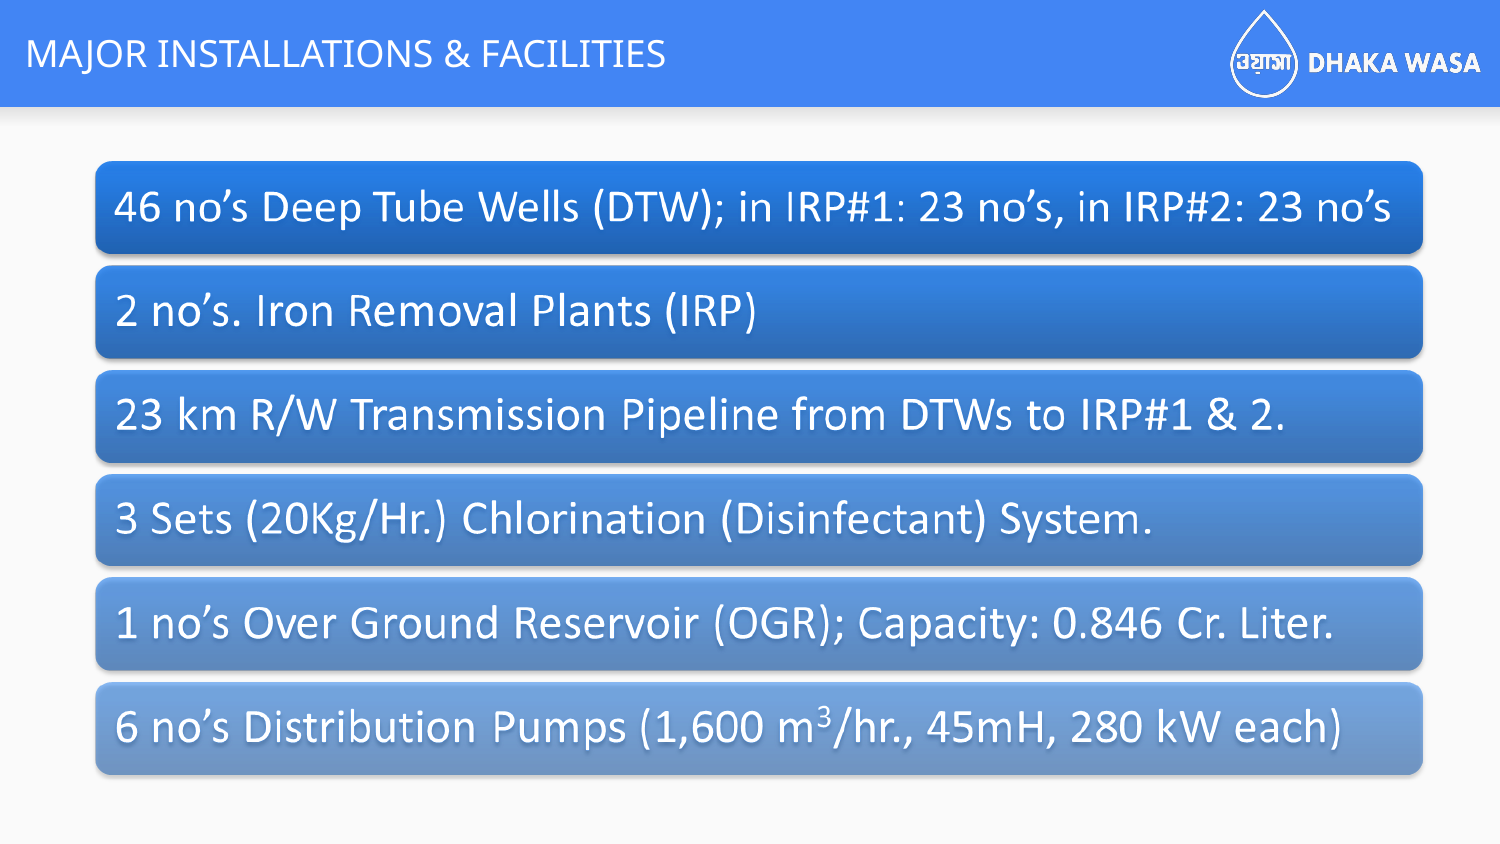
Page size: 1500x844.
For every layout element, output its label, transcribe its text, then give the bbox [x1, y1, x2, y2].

picture [1229, 8, 1481, 98]
picture [77, 156, 1430, 795]
title MAJOR INSTALLATIONS & FACILITIES [10, 0, 1458, 91]
